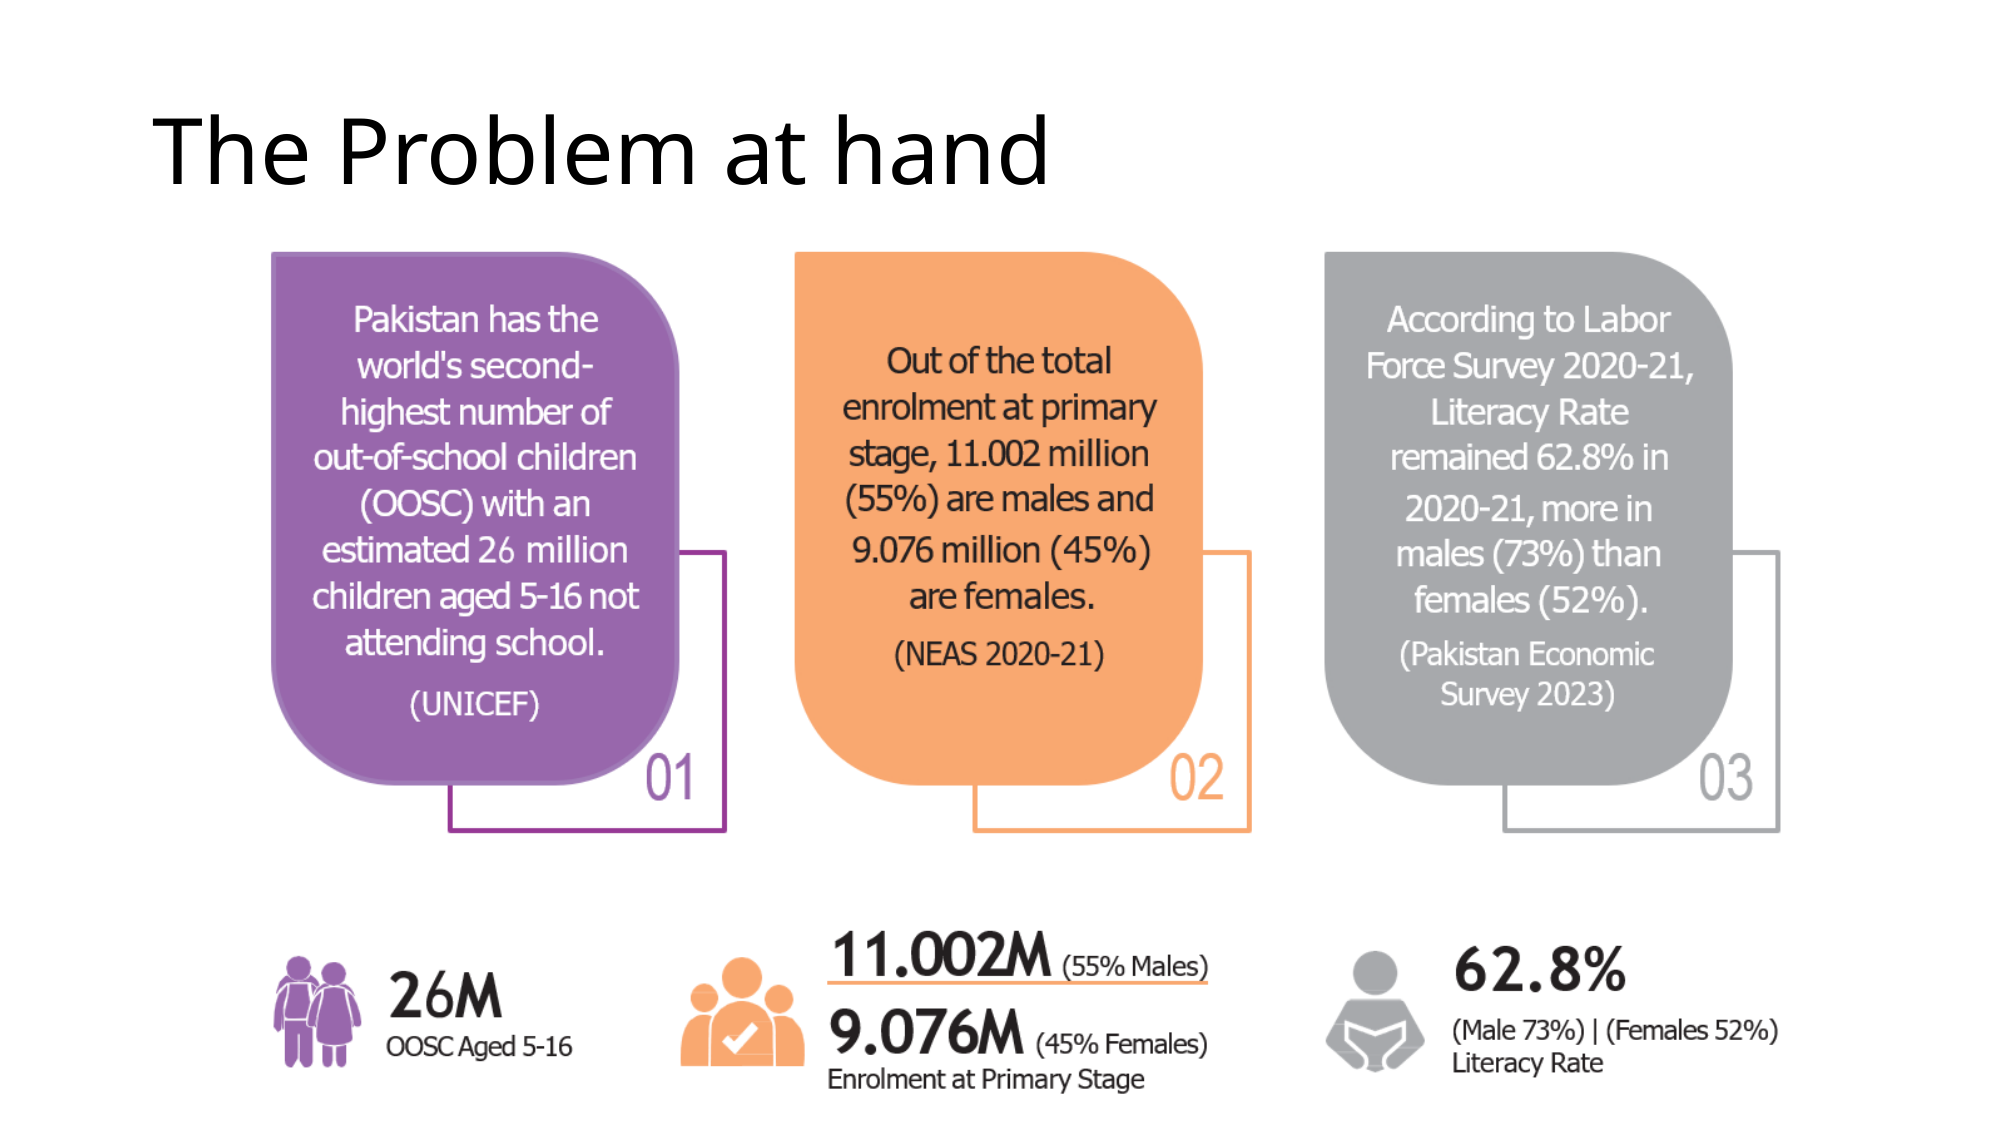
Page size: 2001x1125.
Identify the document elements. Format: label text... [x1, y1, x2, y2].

title The Problem at hand [137, 46, 1938, 228]
picture [62, 228, 1938, 1125]
